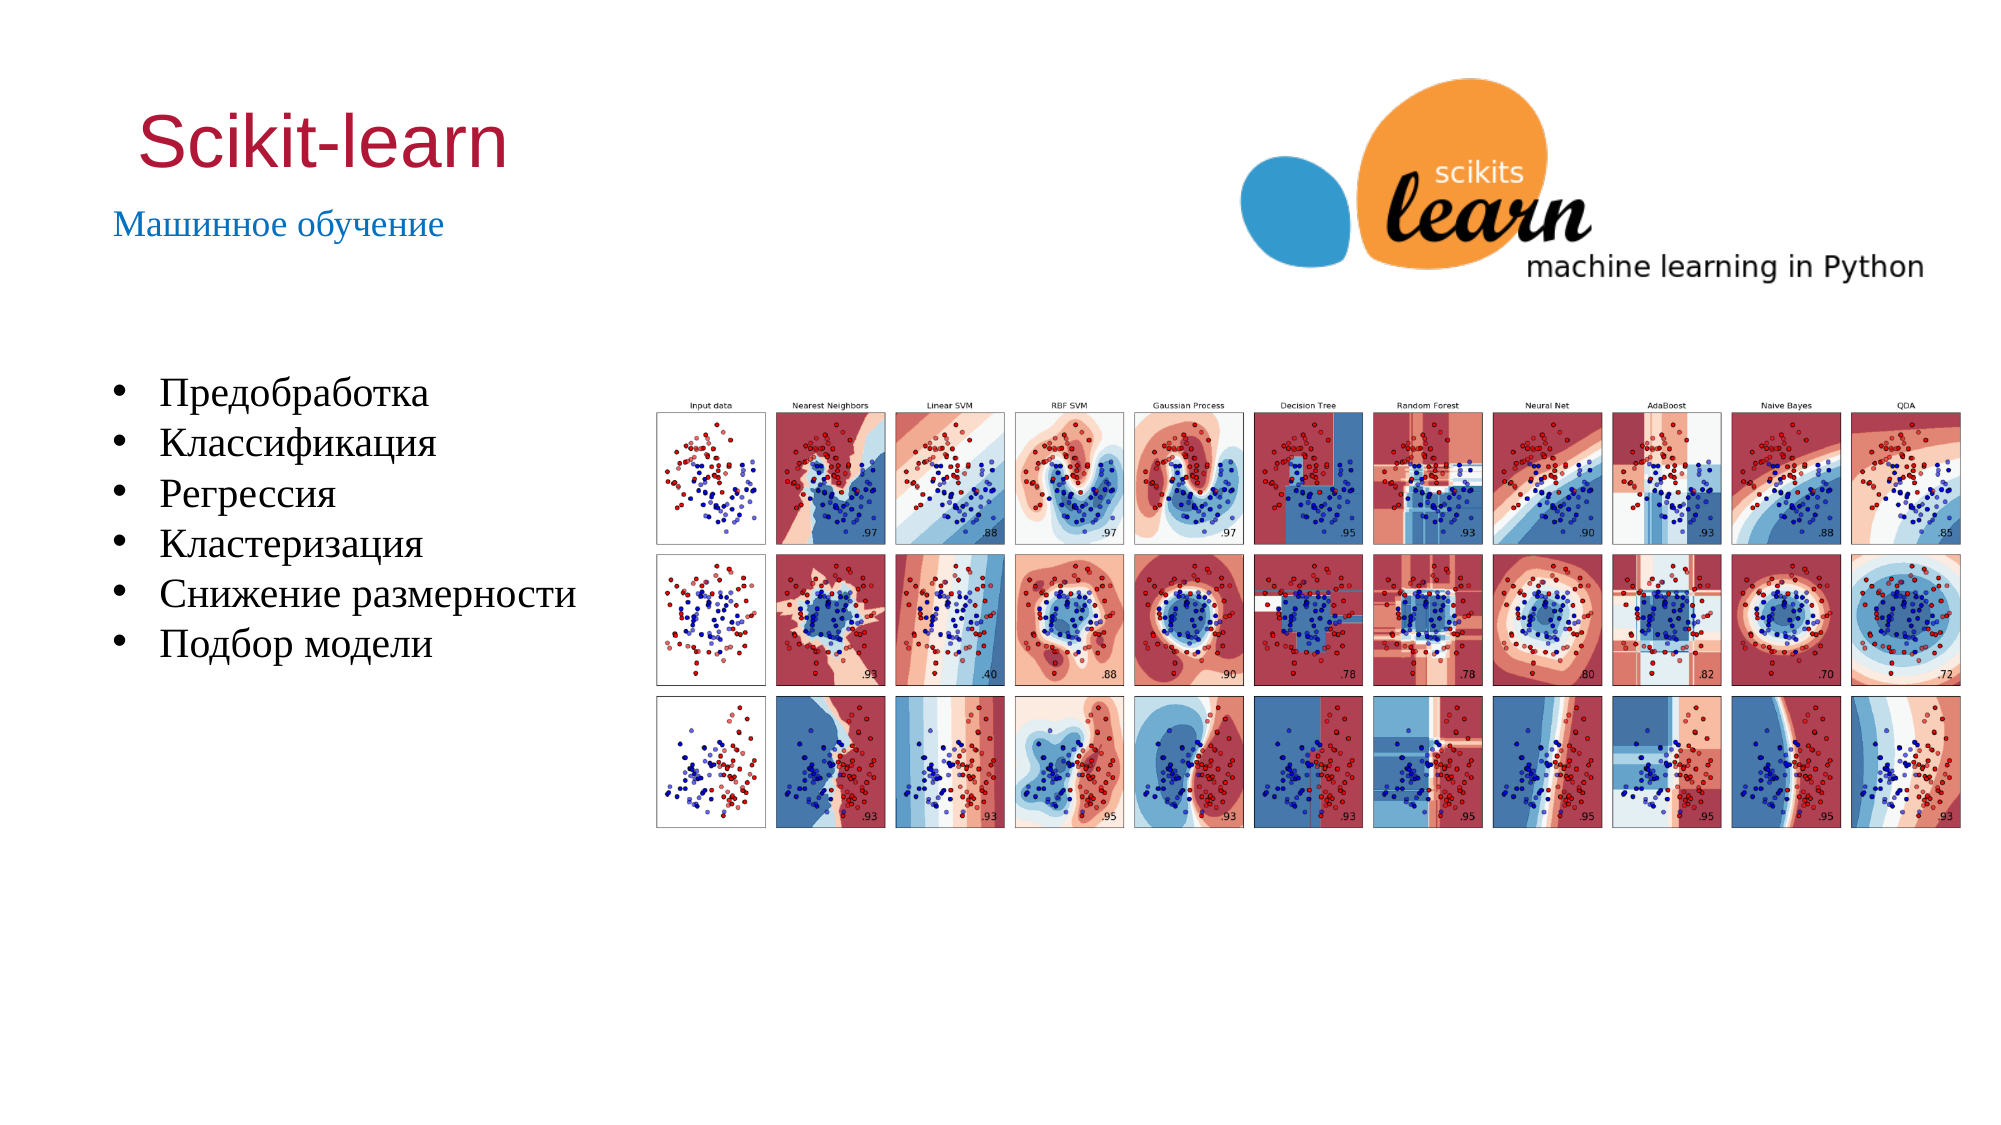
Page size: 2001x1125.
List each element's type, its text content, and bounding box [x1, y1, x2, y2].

text_box Машинное обучение [98, 191, 460, 251]
picture [1221, 43, 1938, 300]
text_box Предобработка Классификация Регрессия Кластеризация Снижение размерности Подбор модели [97, 357, 678, 673]
picture [646, 395, 1969, 837]
text_box Scikit-learn [123, 85, 525, 190]
